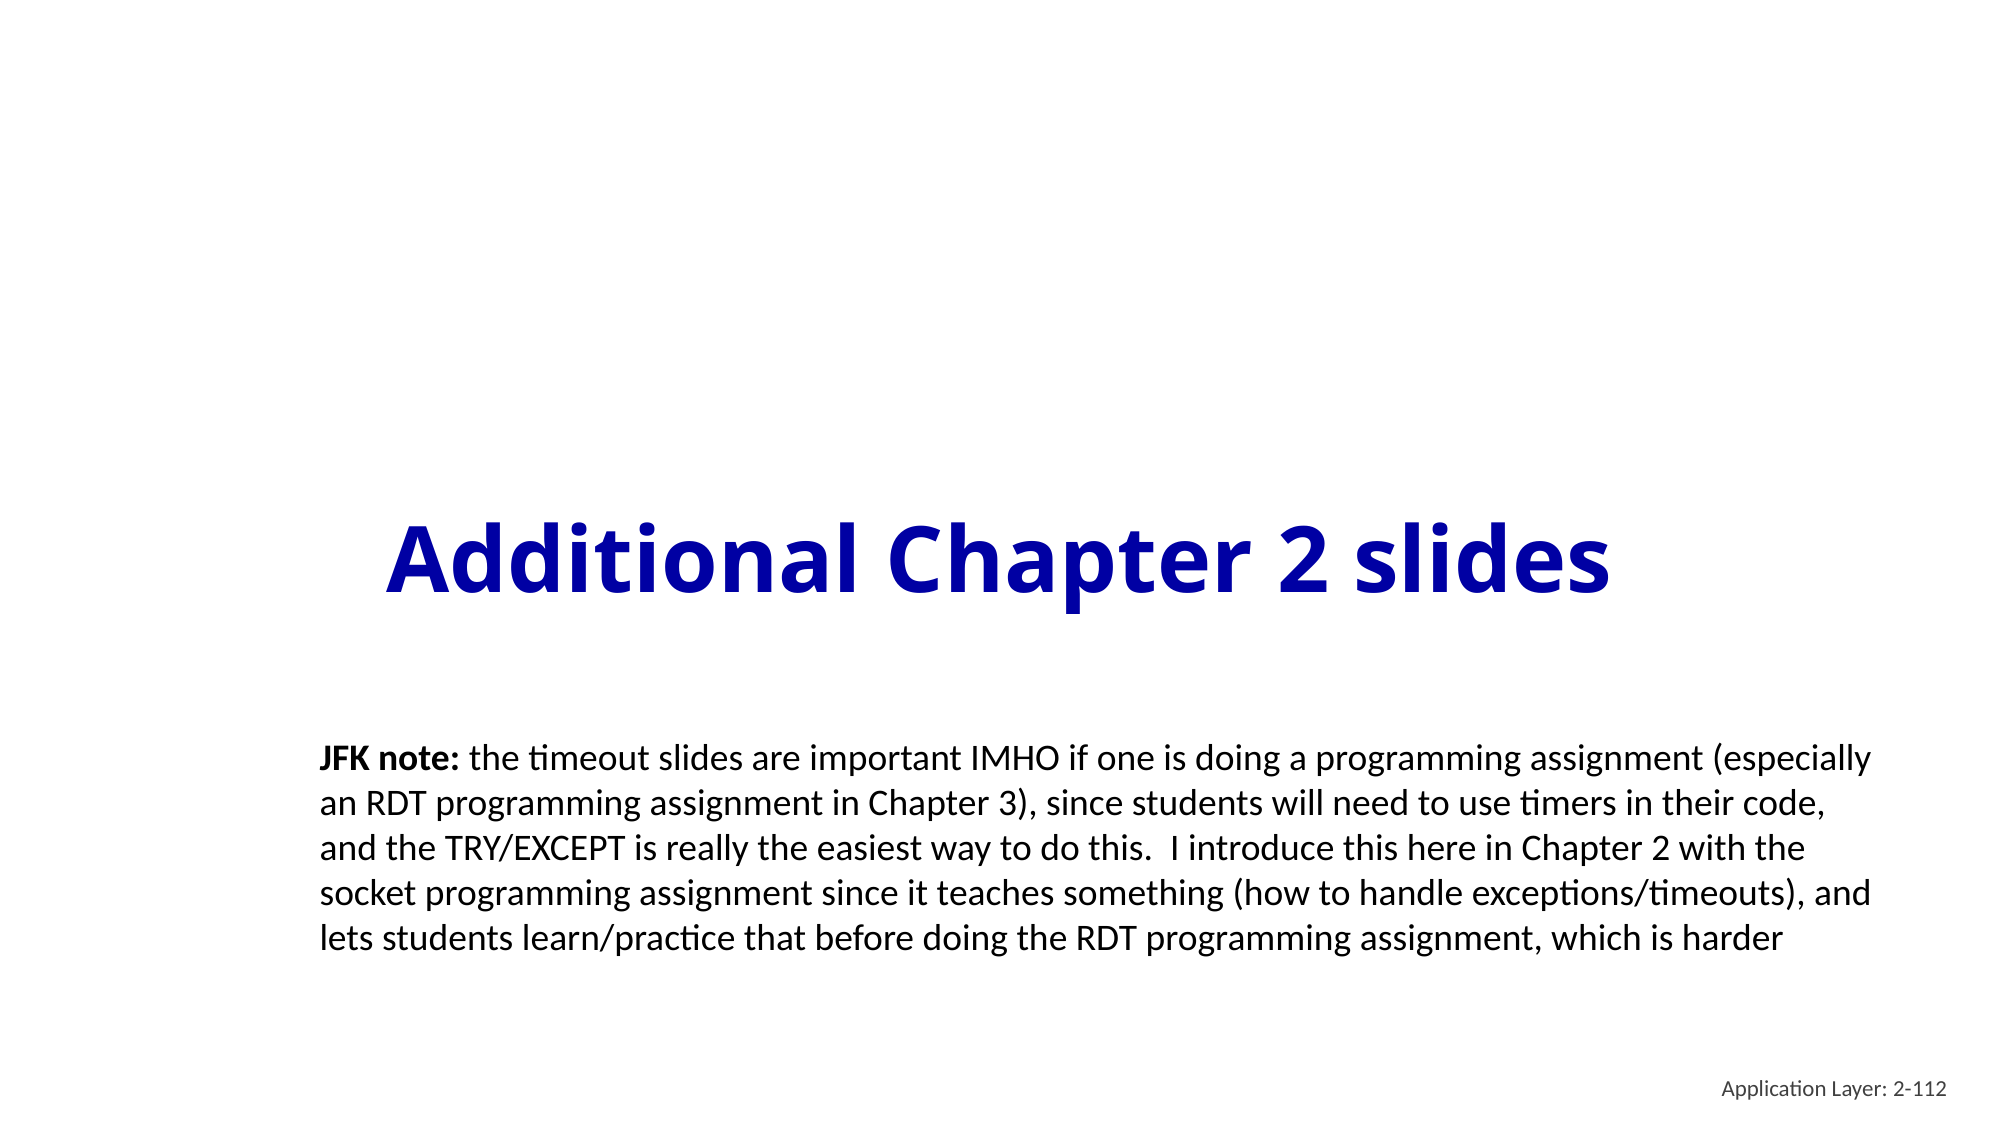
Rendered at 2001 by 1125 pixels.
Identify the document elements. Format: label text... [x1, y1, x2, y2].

text_box JFK note: the timeout slides are important IMHO if one is doing a programming assignment (especially an RDT programming assignment in Chapter 3), since students will need to use timers in their code, and the TRY/EXCEPT is really the easiest way to do this. I introduce this here in Chapter 2 with the socket programming assignment since it teaches something (how to handle exceptions/timeouts), and lets students learn/practice that before doing the RDT programming assignment, which is harder [304, 725, 1909, 965]
slide_number Application Layer: 2-112 [1512, 1056, 1963, 1117]
title Additional Chapter 2 slides [137, 489, 1863, 636]
